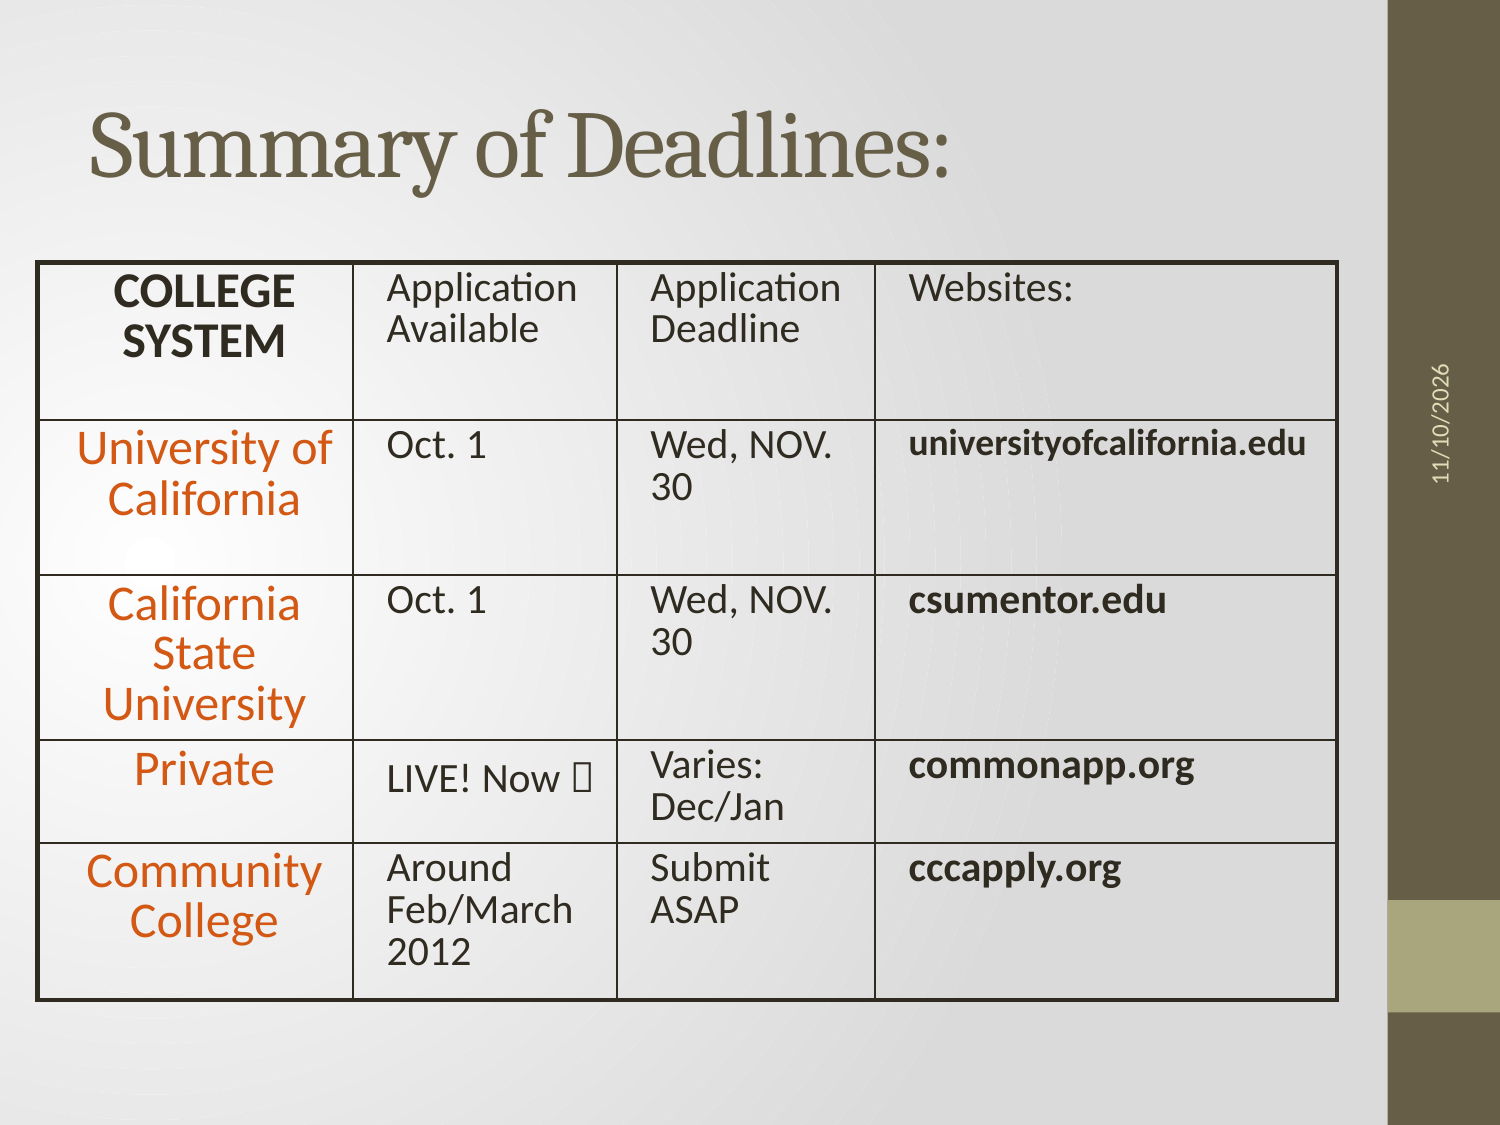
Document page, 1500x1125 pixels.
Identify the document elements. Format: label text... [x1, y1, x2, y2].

table_cell commonapp.org [876, 741, 1335, 842]
table_cell Wed, NOV. 30 [618, 576, 874, 739]
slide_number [1408, 100, 1469, 501]
table_cell csumentor.edu [876, 576, 1335, 739]
table_cell Oct. 1 [354, 421, 616, 574]
table_cell Private [40, 741, 352, 842]
table_header COLLEGE SYSTEM [40, 265, 352, 419]
title Summary of Deadlines: [75, 45, 1325, 233]
table_cell Community College [40, 844, 352, 998]
table_cell Varies: Dec/Jan [618, 741, 874, 842]
table_cell LIVE! Now  [354, 741, 616, 842]
table_cell Wed, NOV. 30 [618, 421, 874, 574]
table_cell Submit ASAP [618, 844, 874, 998]
table_cell universityofcalifornia.edu [876, 421, 1335, 574]
table_cell University of California [40, 421, 352, 574]
table_header Websites: [876, 265, 1335, 419]
table_header Application Deadline [618, 265, 874, 419]
table_cell California State University [40, 576, 352, 739]
table_cell Around Feb/March 2012 [354, 844, 616, 998]
table_cell Oct. 1 [354, 576, 616, 739]
table_header Application Available [354, 265, 616, 419]
table_cell cccapply.org [876, 844, 1335, 998]
